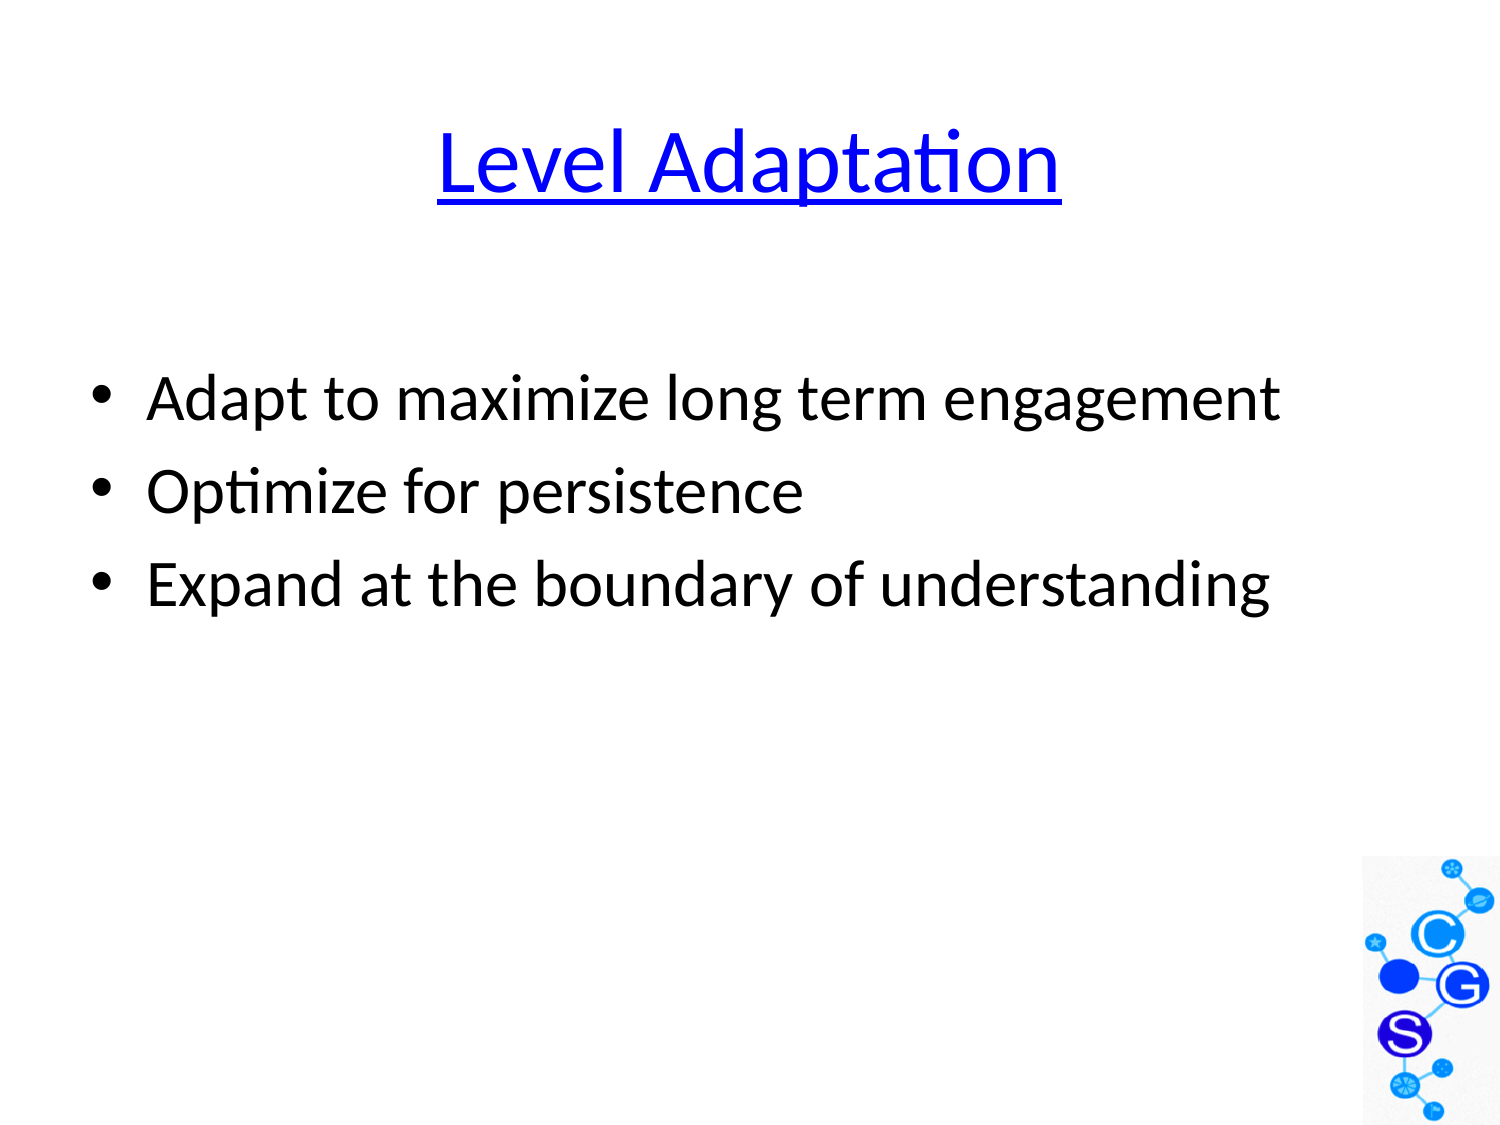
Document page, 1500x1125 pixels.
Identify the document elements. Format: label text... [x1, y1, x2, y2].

picture [1362, 856, 1500, 1125]
list Adapt to maximize long term engagement Optimize for persistence Expand at the boundary of understanding [74, 345, 1426, 1006]
title Level Adaptation [74, 62, 1426, 251]
